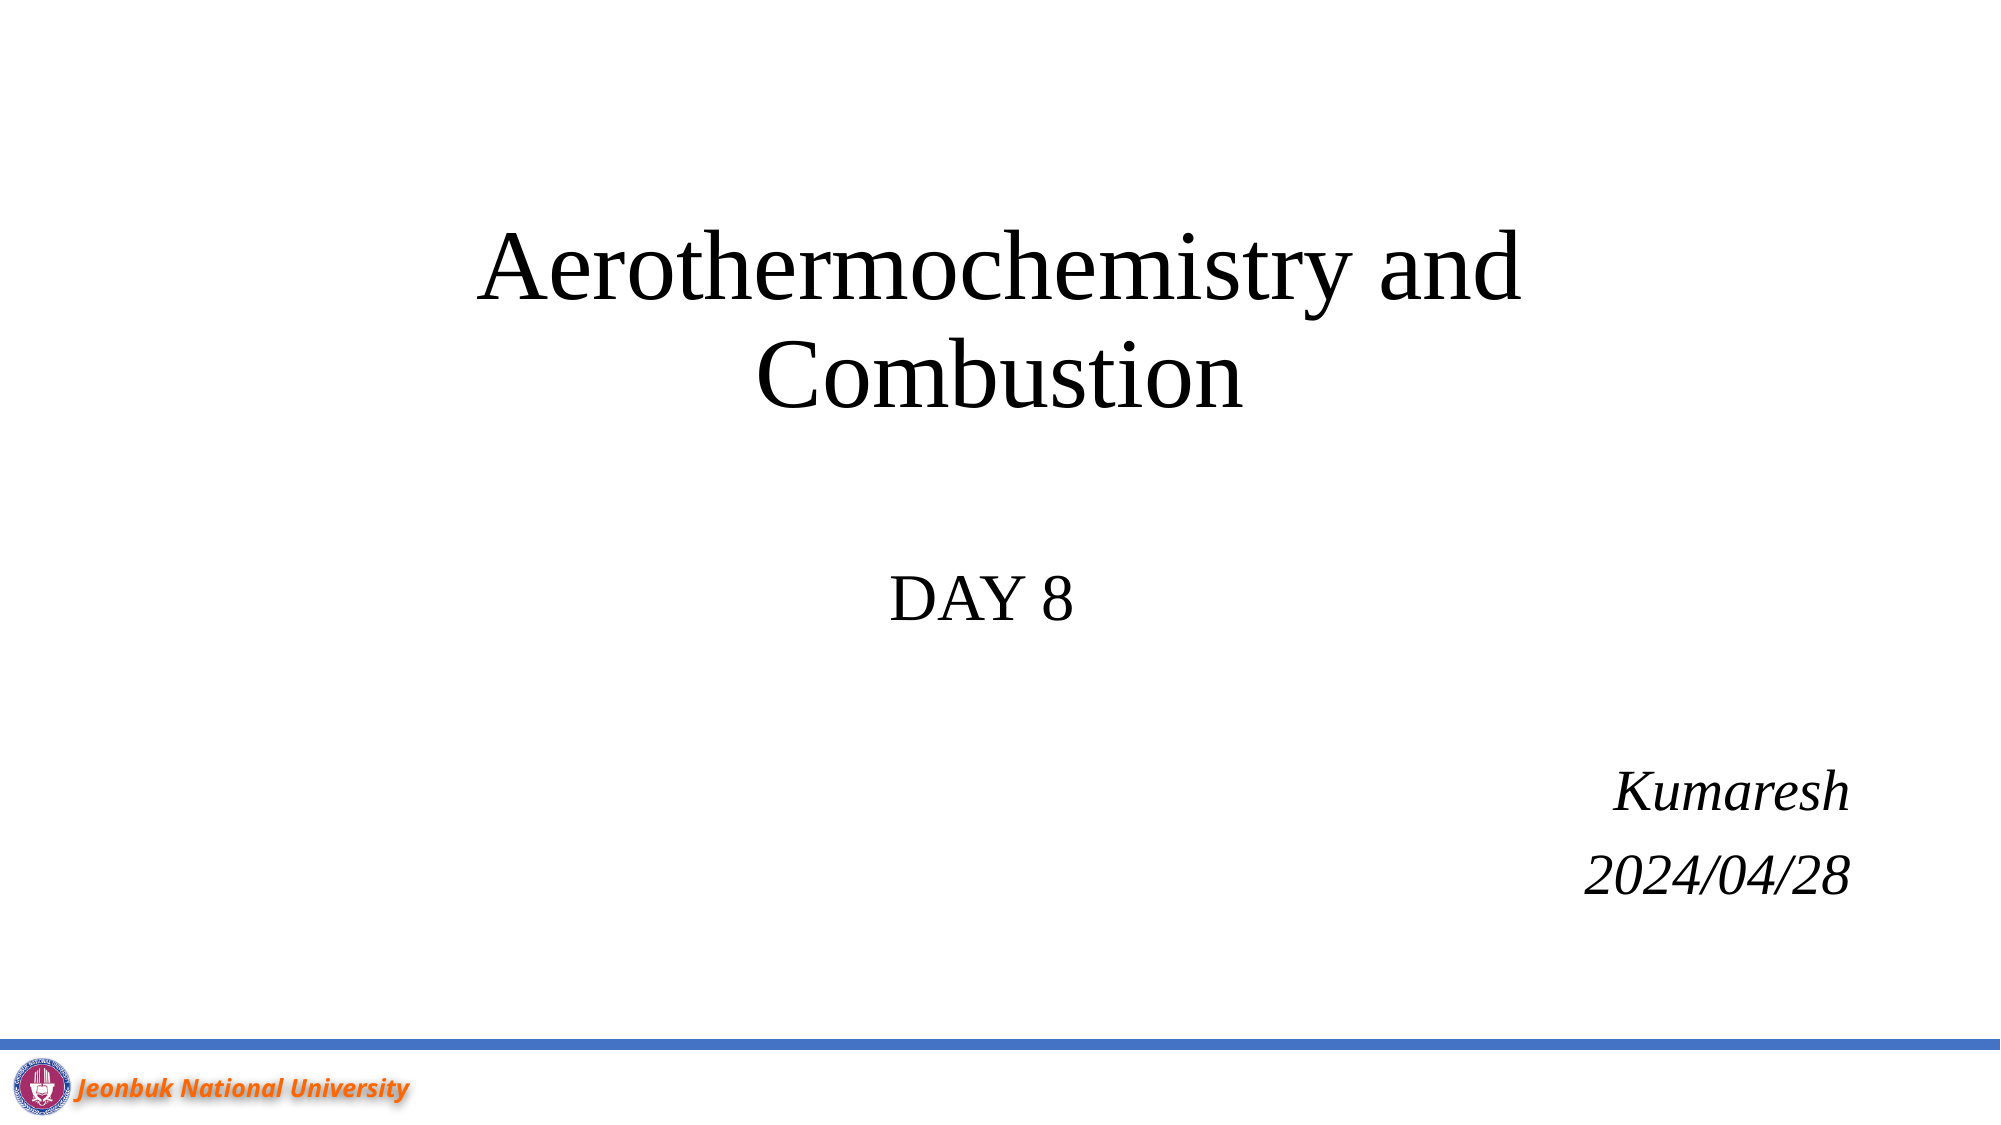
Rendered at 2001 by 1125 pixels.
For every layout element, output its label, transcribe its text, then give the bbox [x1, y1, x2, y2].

title Aerothermochemistry and Combustion [249, 159, 1750, 437]
subtitle DAY 8 [287, 555, 1678, 732]
text_box Kumaresh 2024/04/28 [1476, 752, 1866, 955]
picture [9, 1054, 74, 1119]
